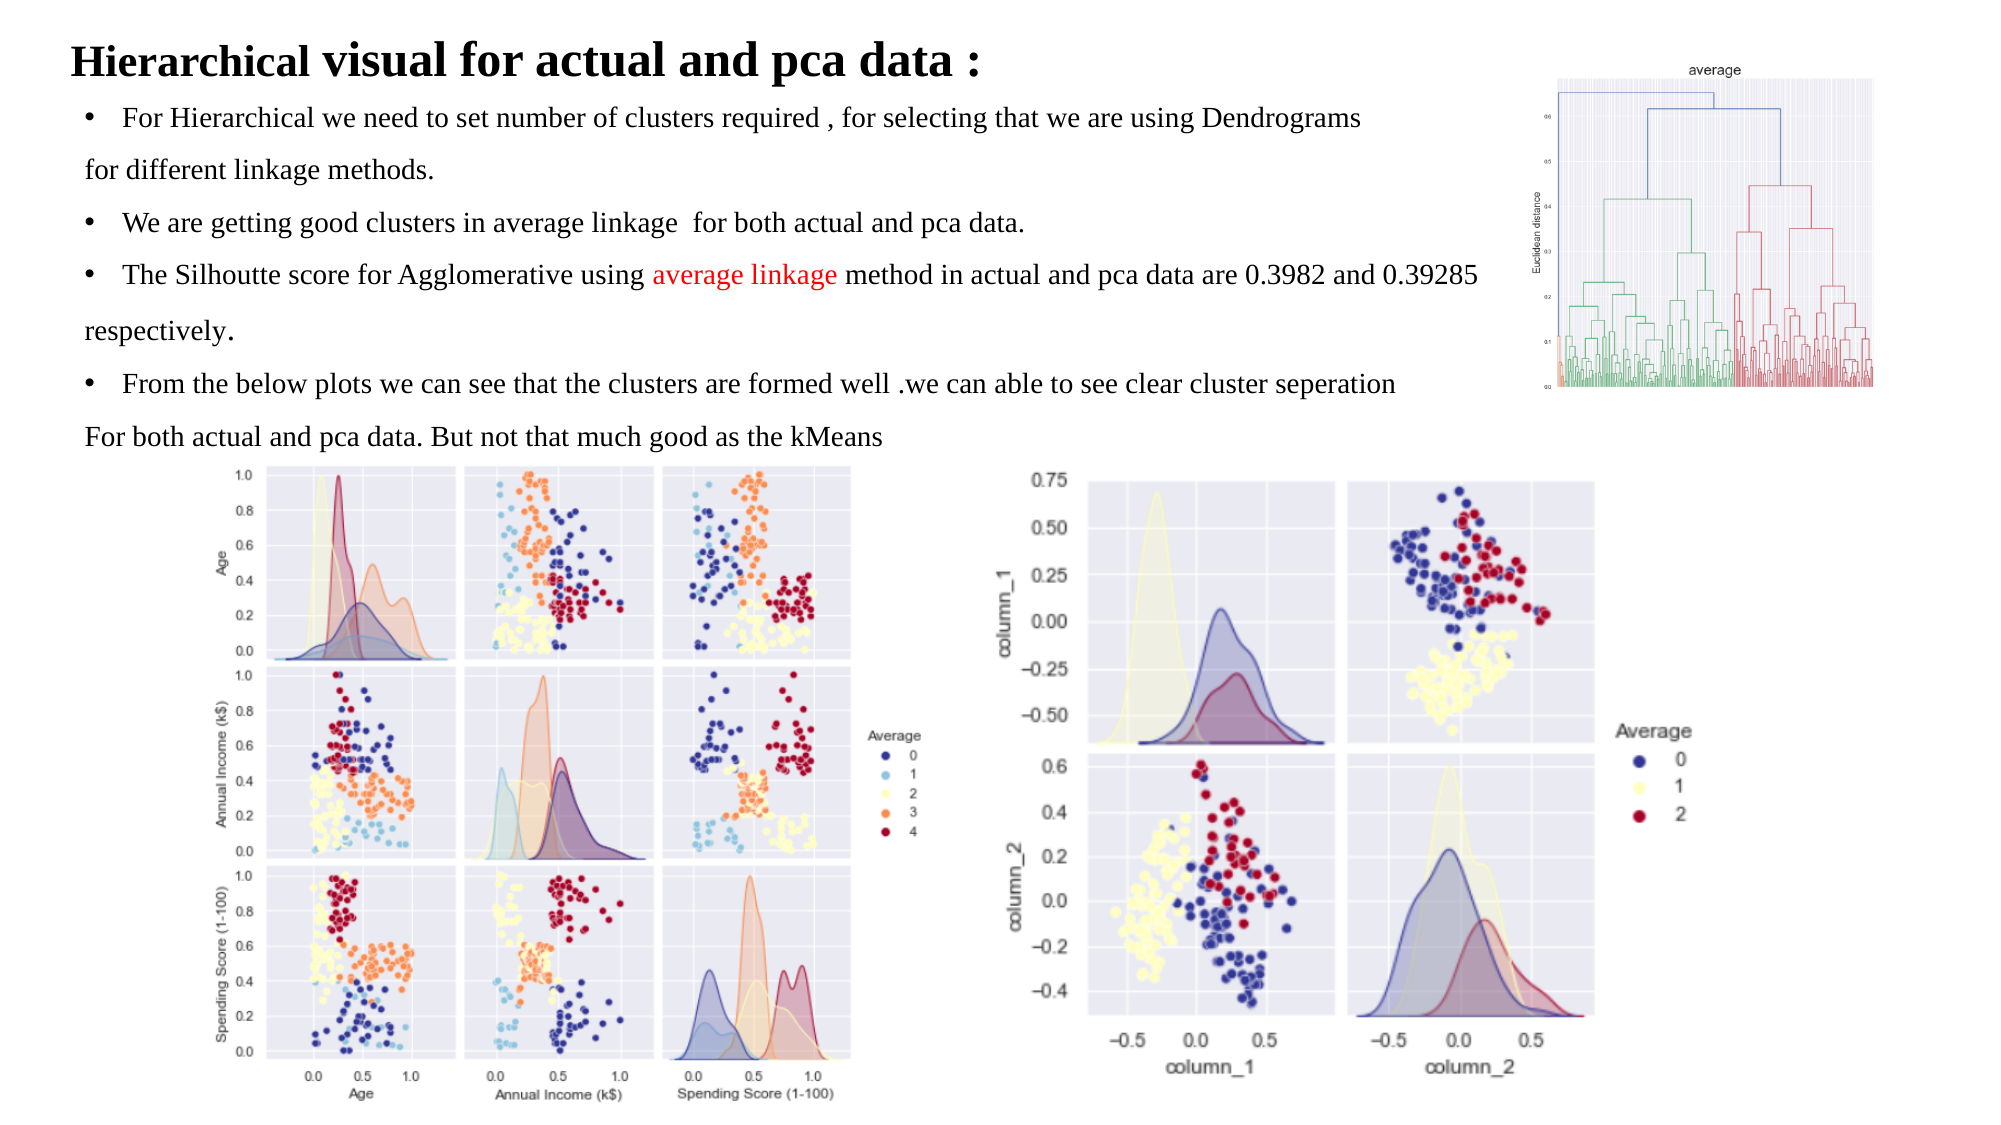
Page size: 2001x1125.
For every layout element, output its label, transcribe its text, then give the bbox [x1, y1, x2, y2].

picture [189, 461, 1735, 1125]
title Hierarchical visual for actual and pca data : [55, 25, 1781, 95]
list For Hierarchical we need to set number of clusters required , for selecting that we are using Dendrograms for different linkage methods. We are getting good clusters in average linkage for both actual and pca data. The Silhoutte score for Agglomerative using average linkage method in actual and pca data are 0.3982 and 0.39285 respectively. From the below plots we can see that the clusters are formed well .we can able to see clear cluster seperation For both actual and pca data. But not that much good as the kMeans [69, 94, 1863, 1014]
picture [1528, 59, 1890, 389]
